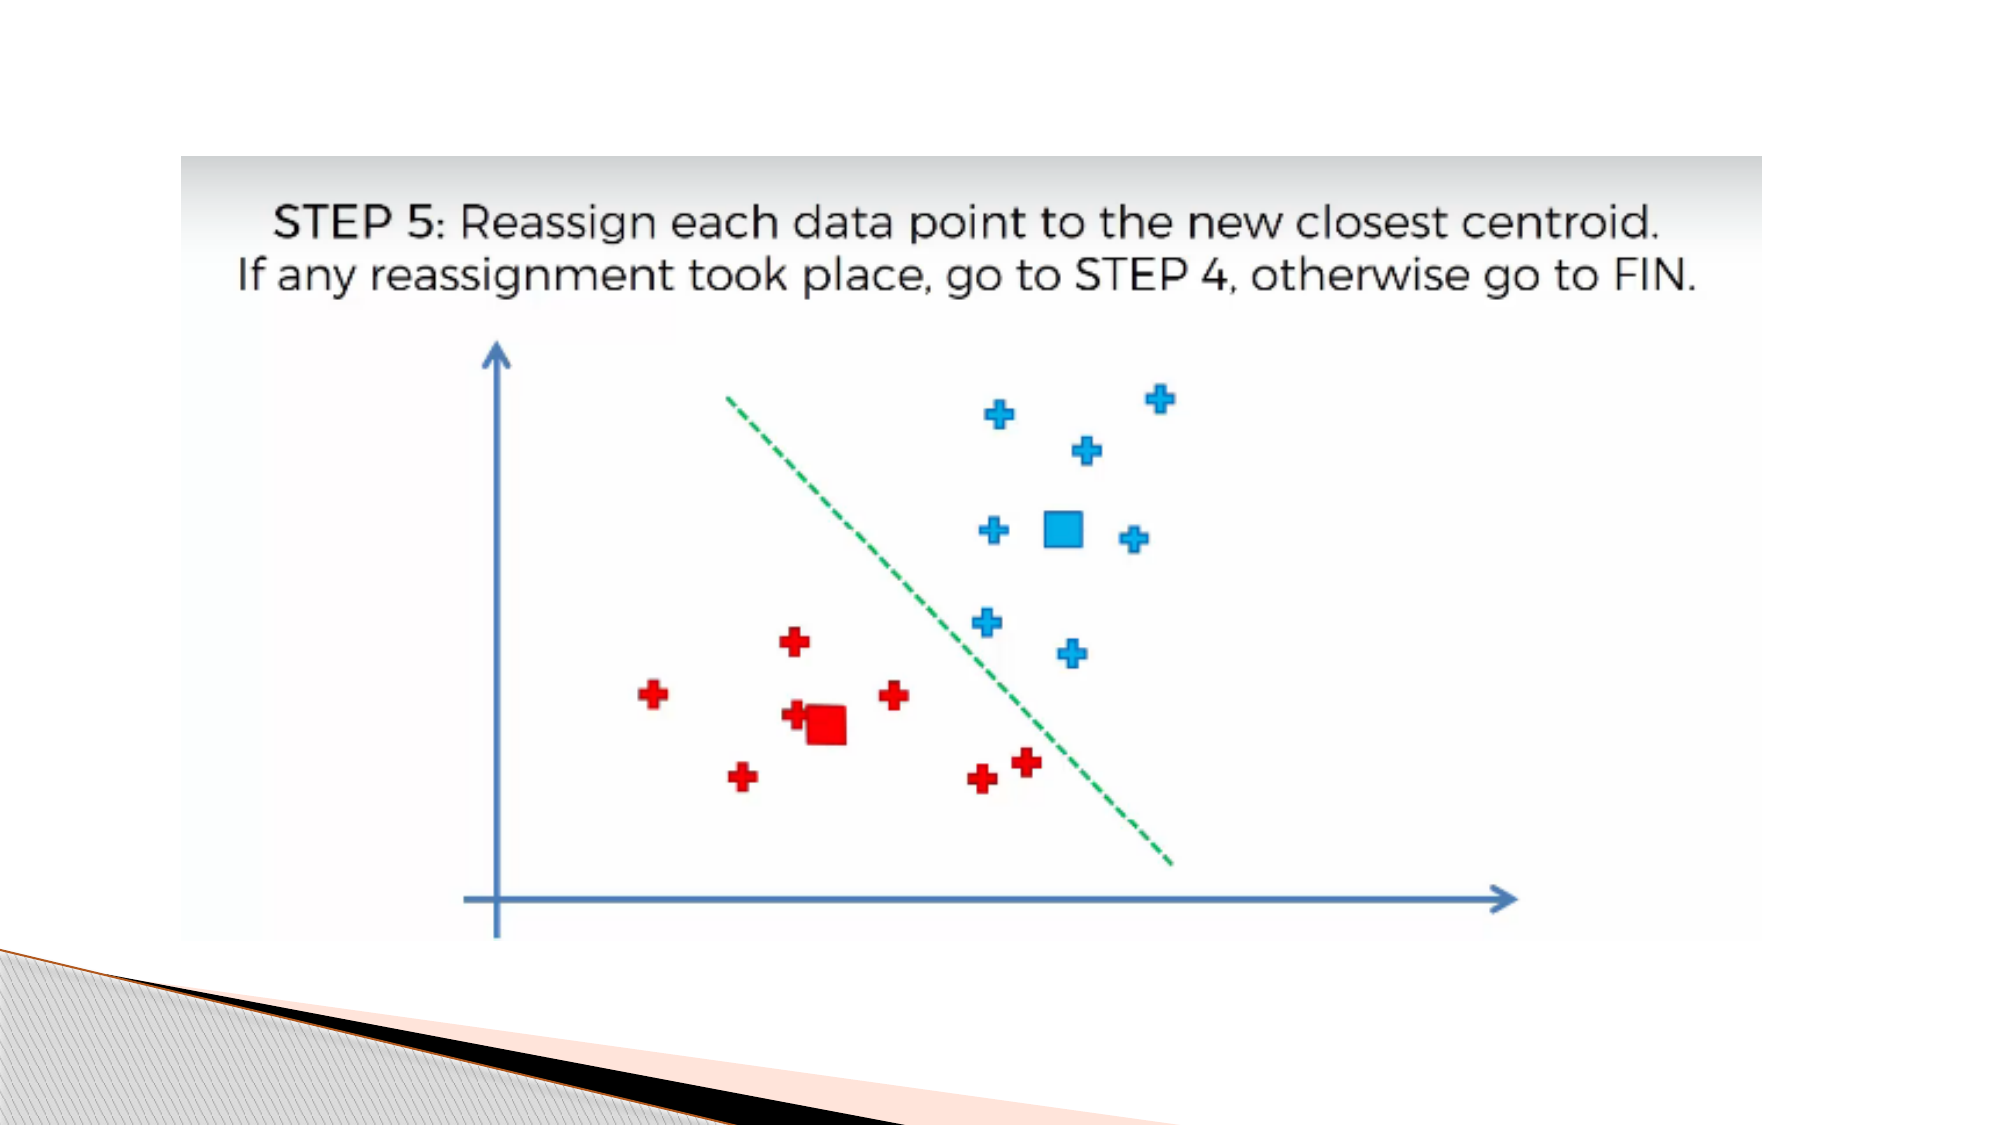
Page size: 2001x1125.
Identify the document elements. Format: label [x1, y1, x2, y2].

picture [181, 156, 1763, 941]
